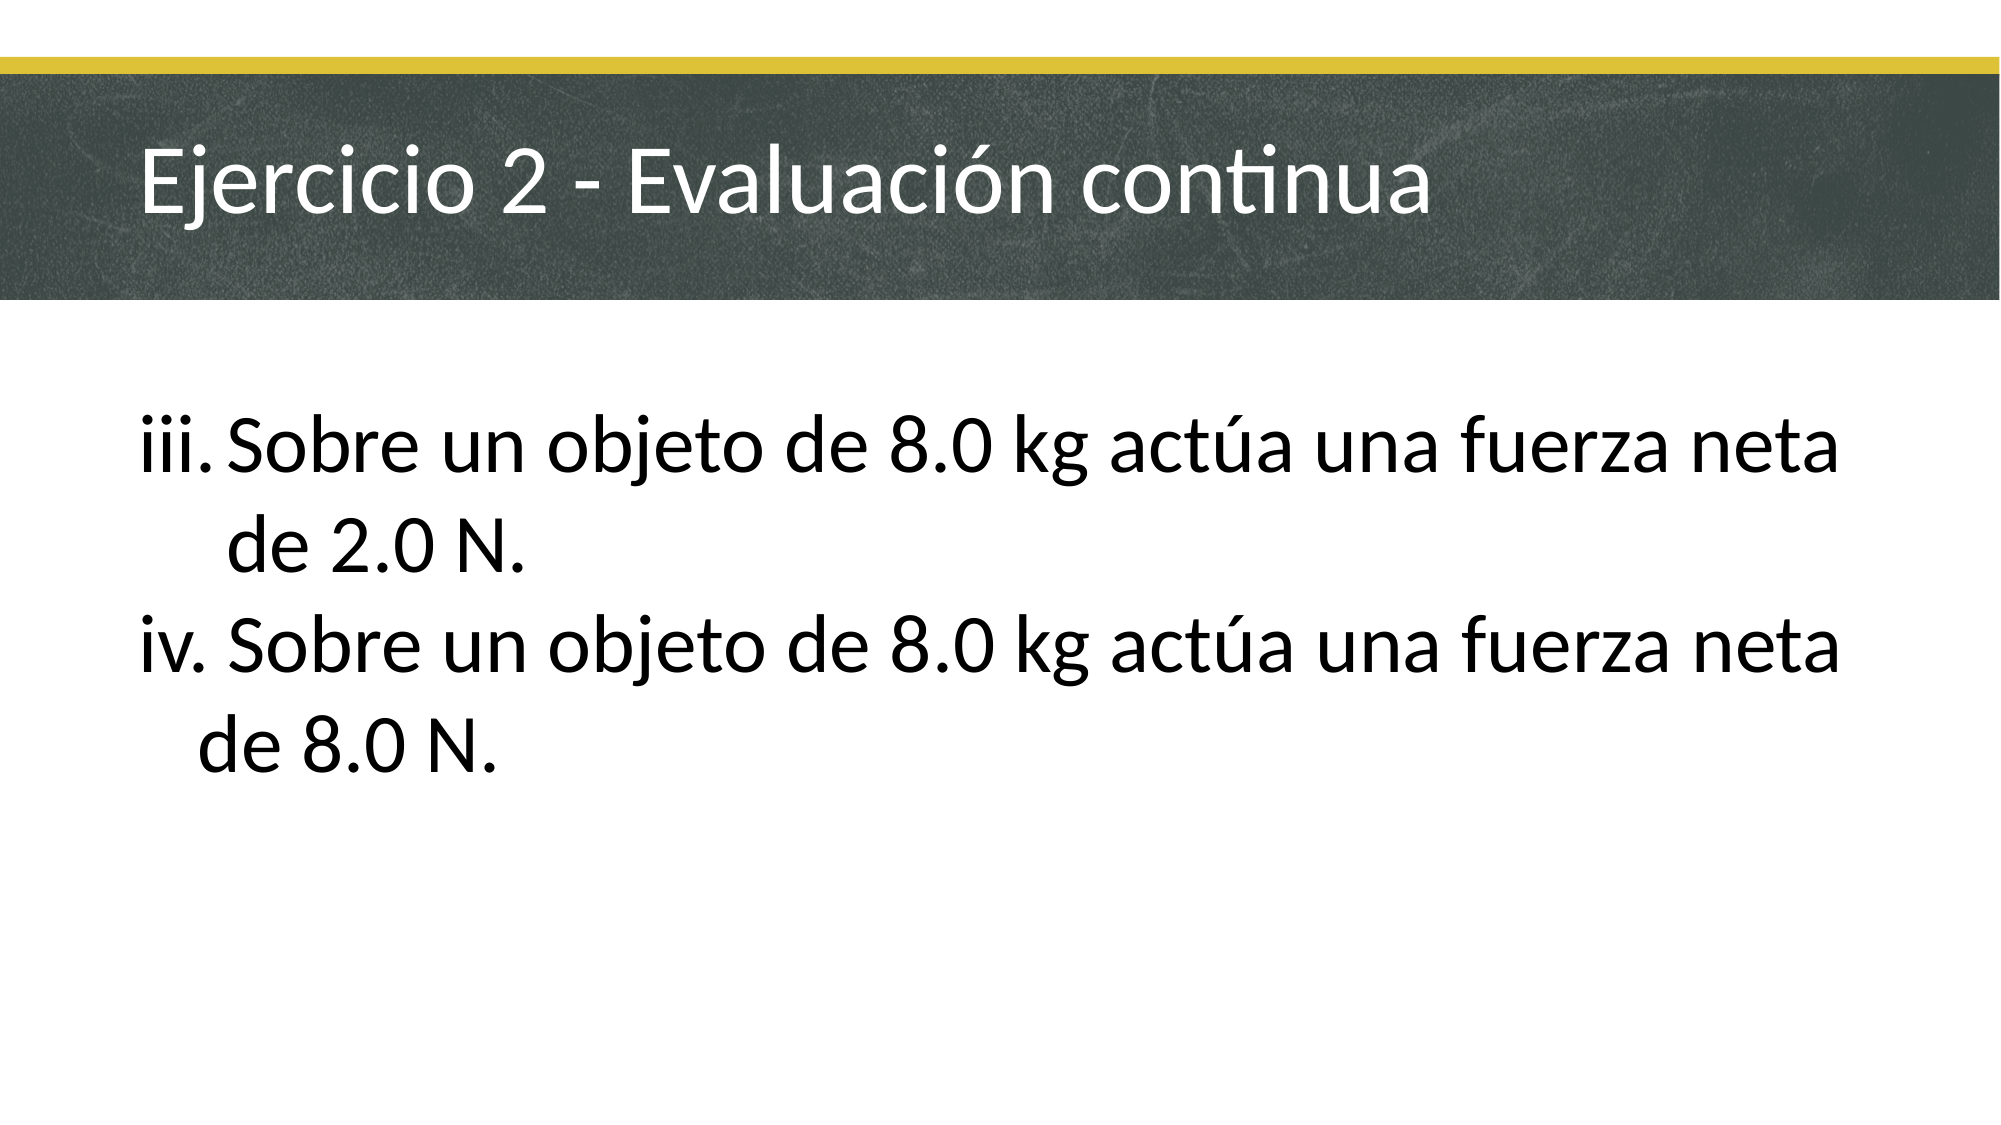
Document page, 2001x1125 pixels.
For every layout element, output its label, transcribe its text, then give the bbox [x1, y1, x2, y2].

title Ejercicio 2 - Evaluación continua [123, 67, 1703, 291]
text_box Sobre un objeto de 8.0 kg actúa una fuerza neta de 2.0 N. Sobre un objeto de 8.0 kg actúa una fuerza neta de 8.0 N. [123, 381, 1877, 797]
picture [0, 74, 2000, 300]
